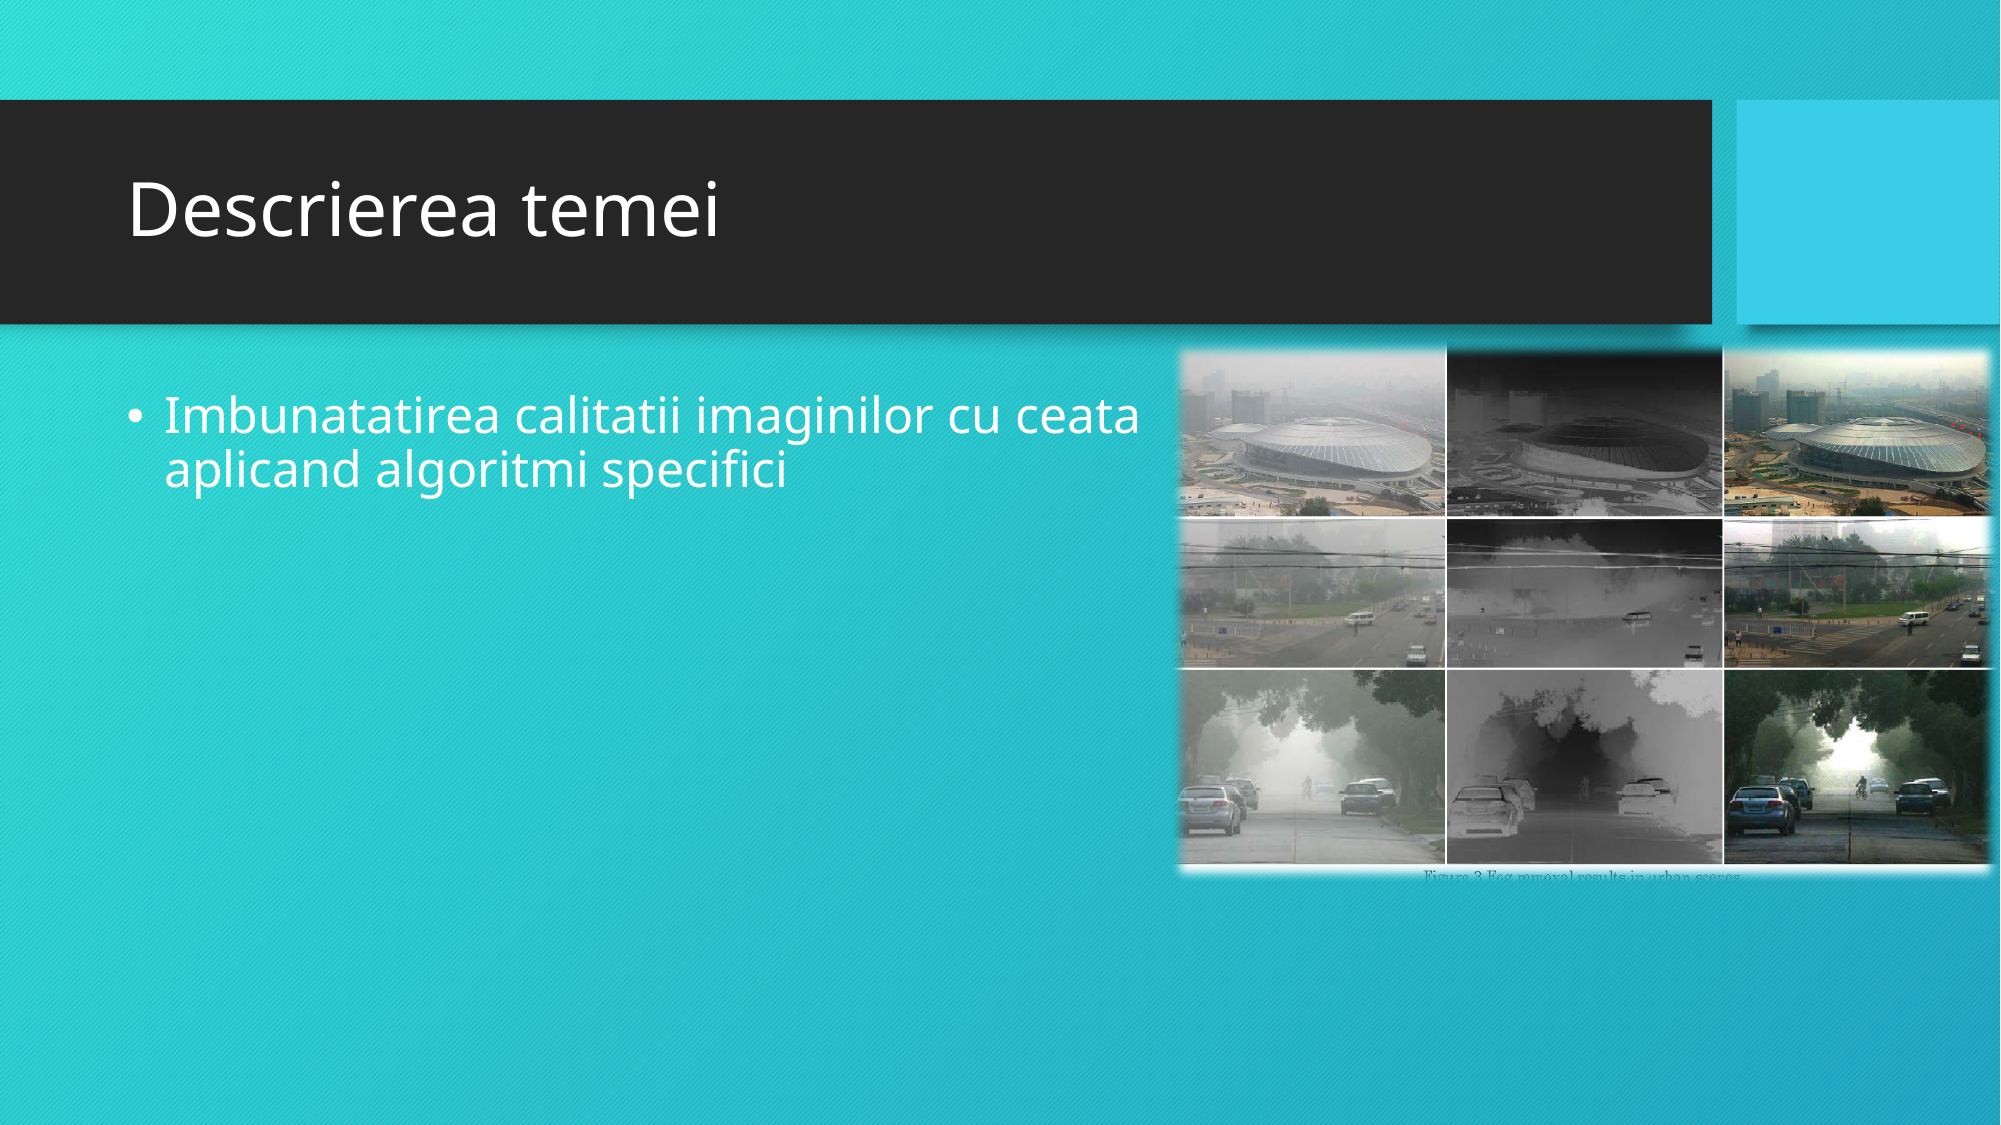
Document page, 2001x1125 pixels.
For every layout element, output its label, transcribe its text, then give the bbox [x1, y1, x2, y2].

list Imbunatatirea calitatii imaginilor cu ceata aplicand algoritmi specifici [111, 383, 1171, 974]
picture [0, 325, 2000, 884]
title Descrierea temei [111, 123, 1689, 301]
